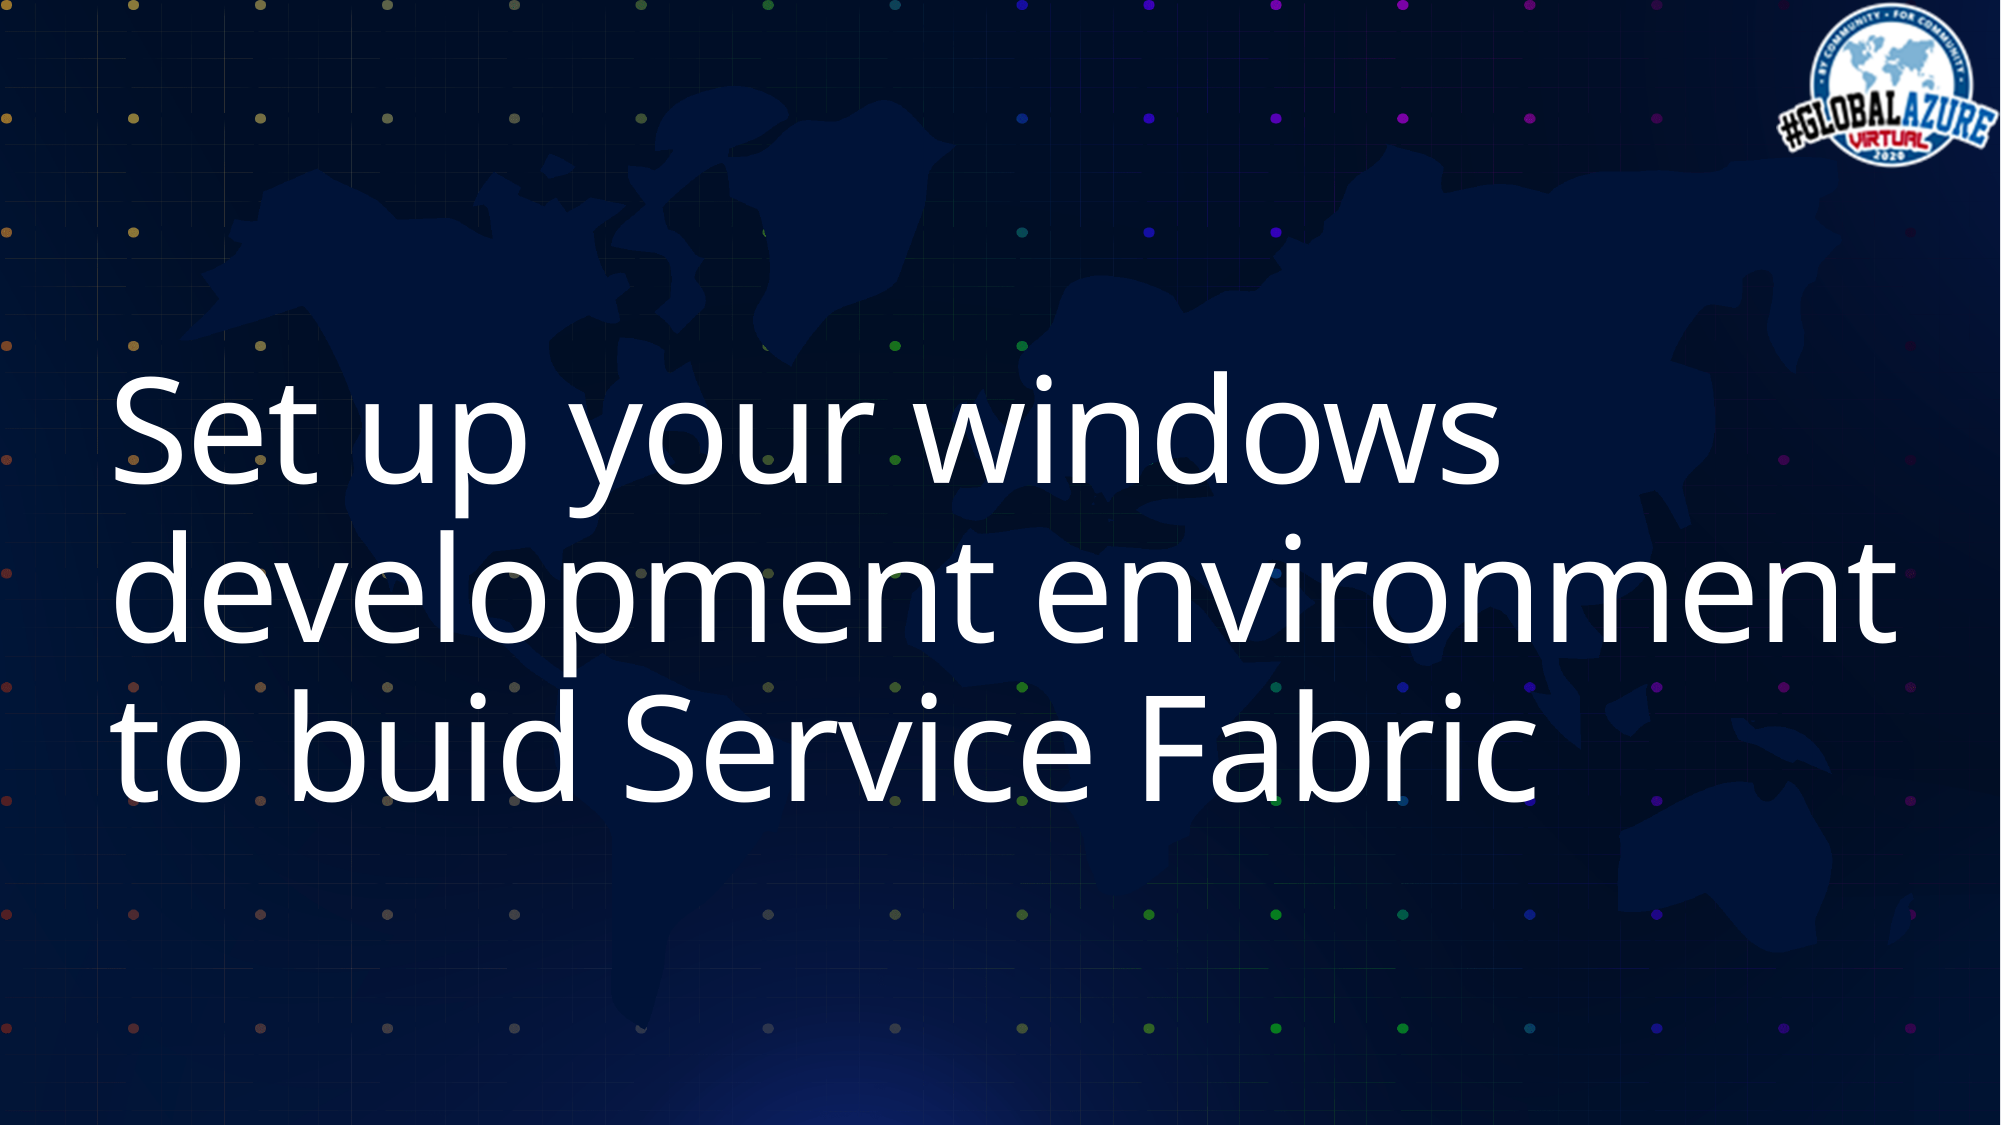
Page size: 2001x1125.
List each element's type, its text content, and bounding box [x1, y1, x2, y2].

title Set up your windows development environment to buid Service Fabric [93, 341, 1956, 854]
picture [0, 0, 2001, 1125]
